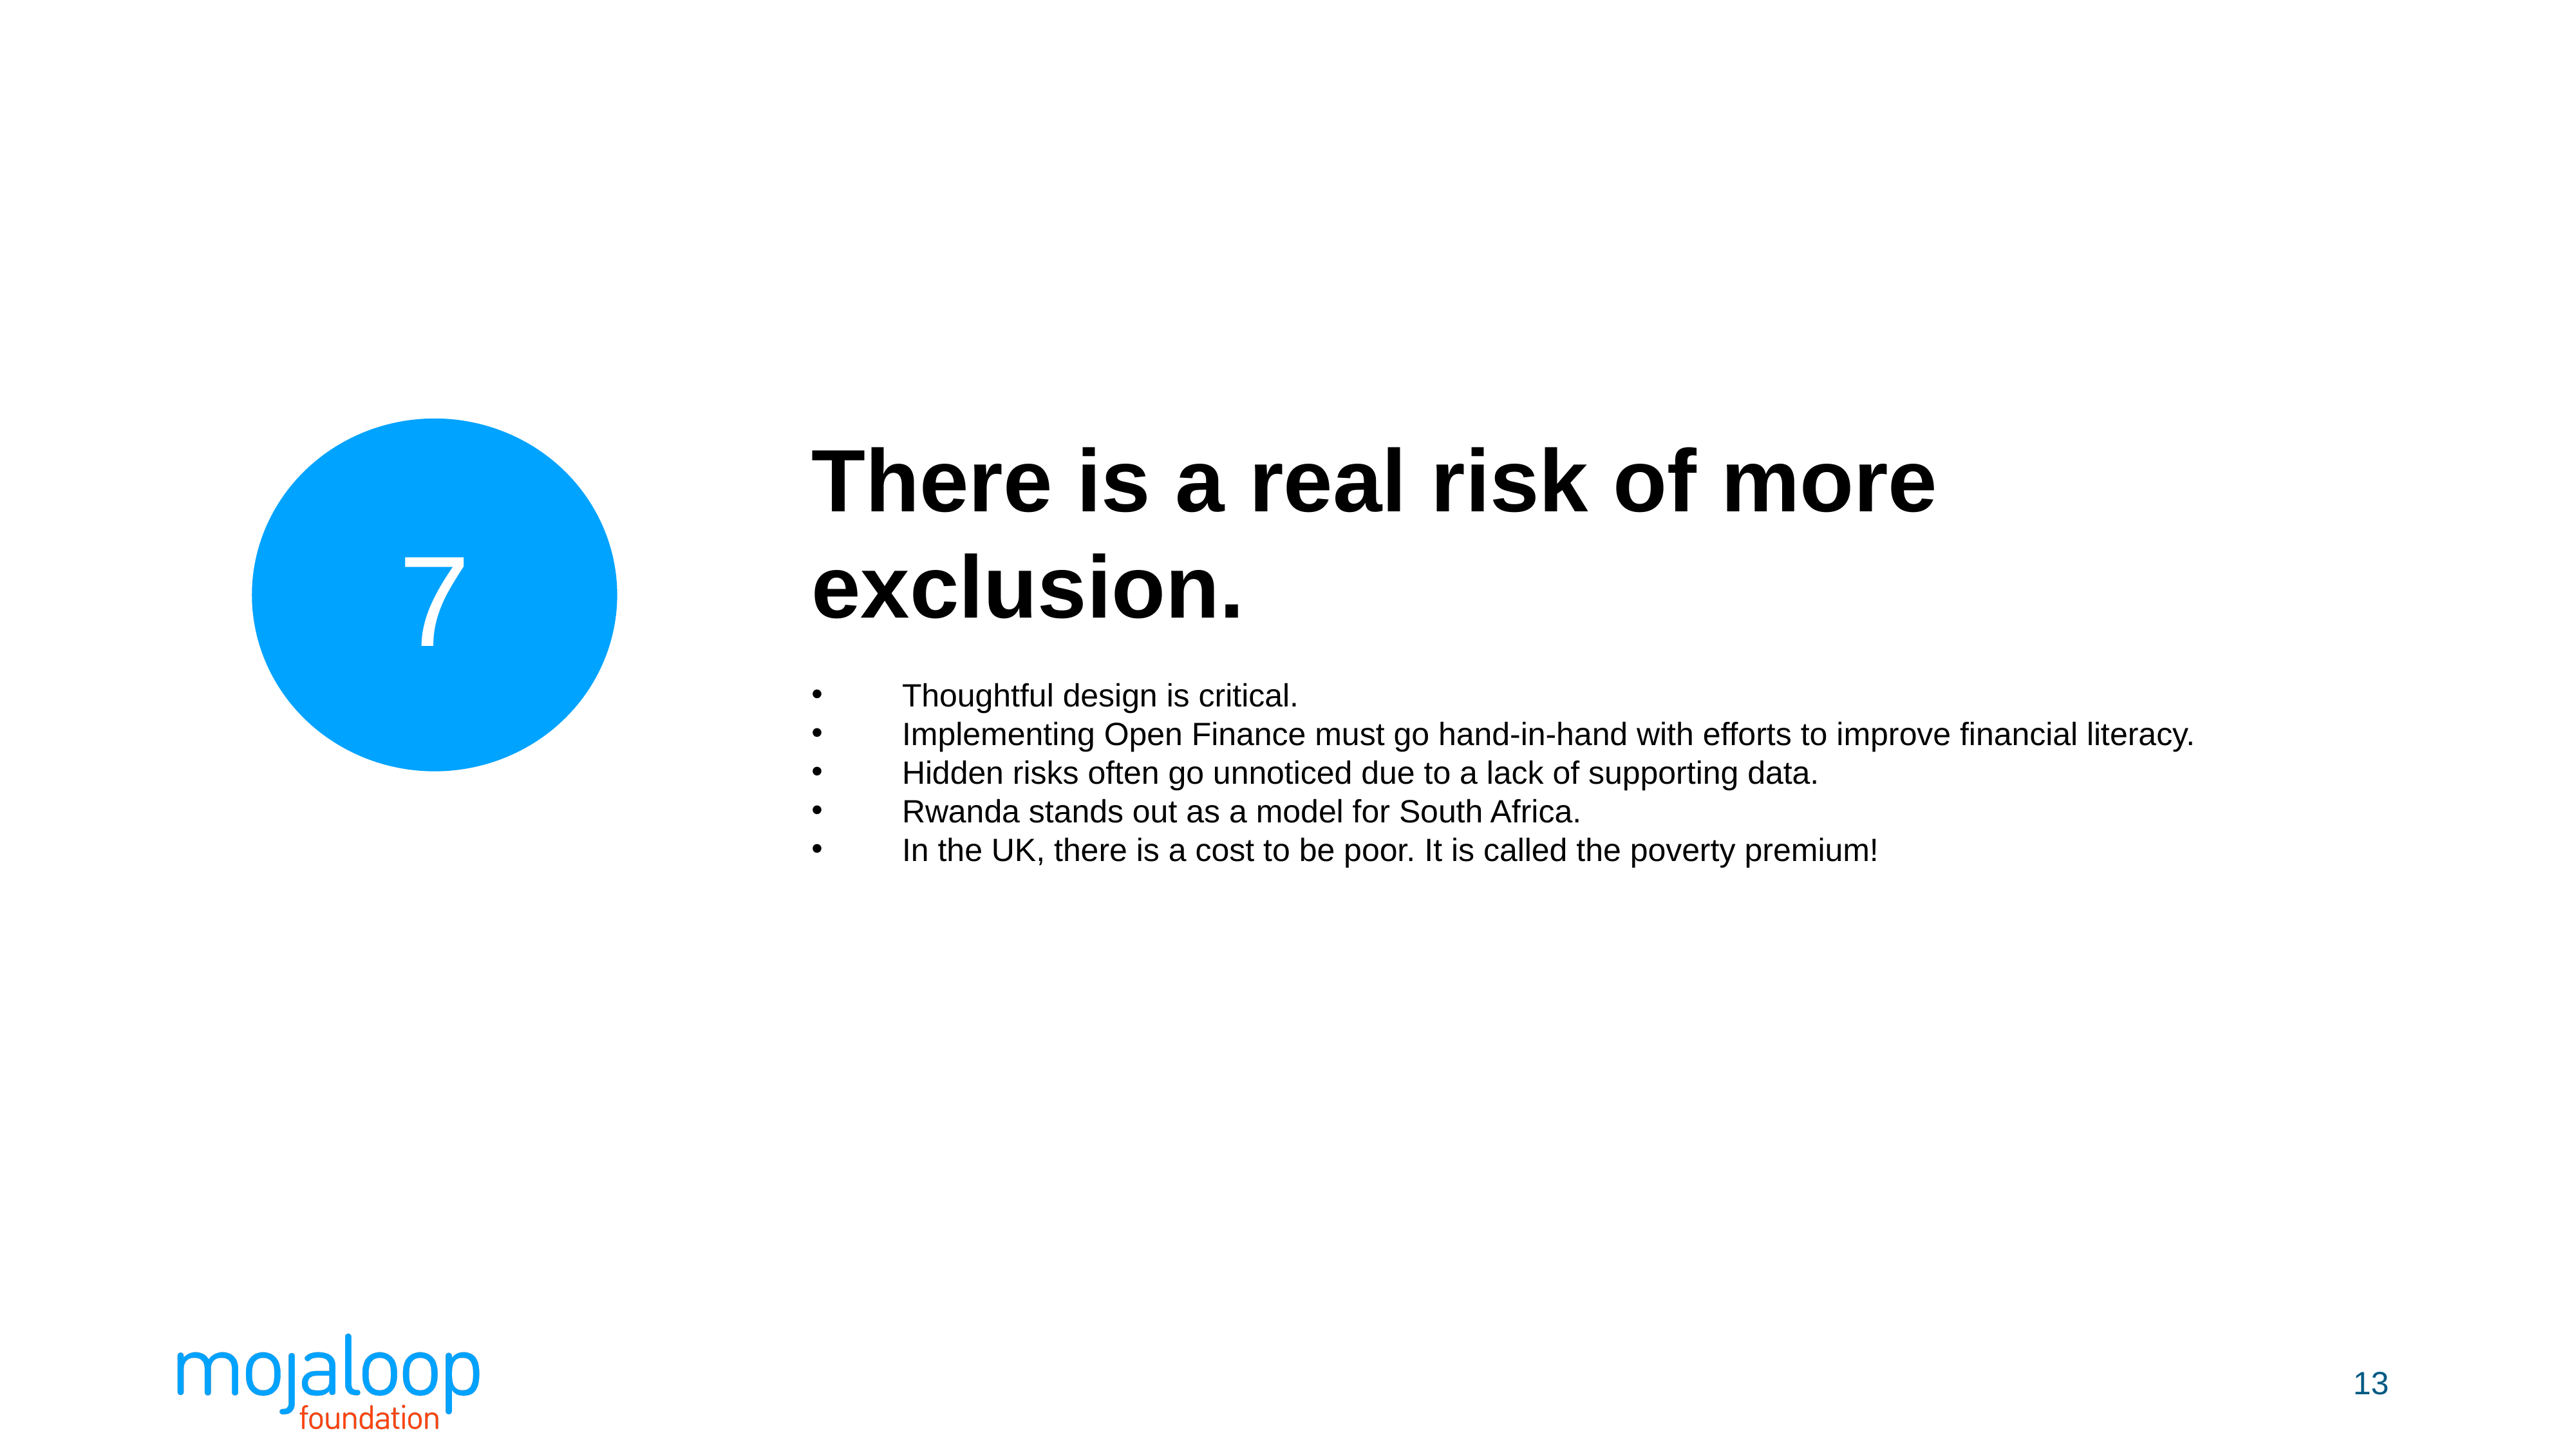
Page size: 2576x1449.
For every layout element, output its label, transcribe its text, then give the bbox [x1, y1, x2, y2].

text_box 7 [251, 417, 618, 772]
text_box There is a real risk of more exclusion. Thoughtful design is critical. Implementing Open Finance must go hand-in-hand with efforts to improve financial literacy. Hidden risks often go unnoticed due to a lack of supporting data. Rwanda stands out as a model for South Africa. In the UK, there is a cost to be poor. It is called the poverty premium! [802, 418, 2339, 902]
picture [177, 1333, 480, 1430]
slide_number 13 [1819, 1343, 2399, 1421]
